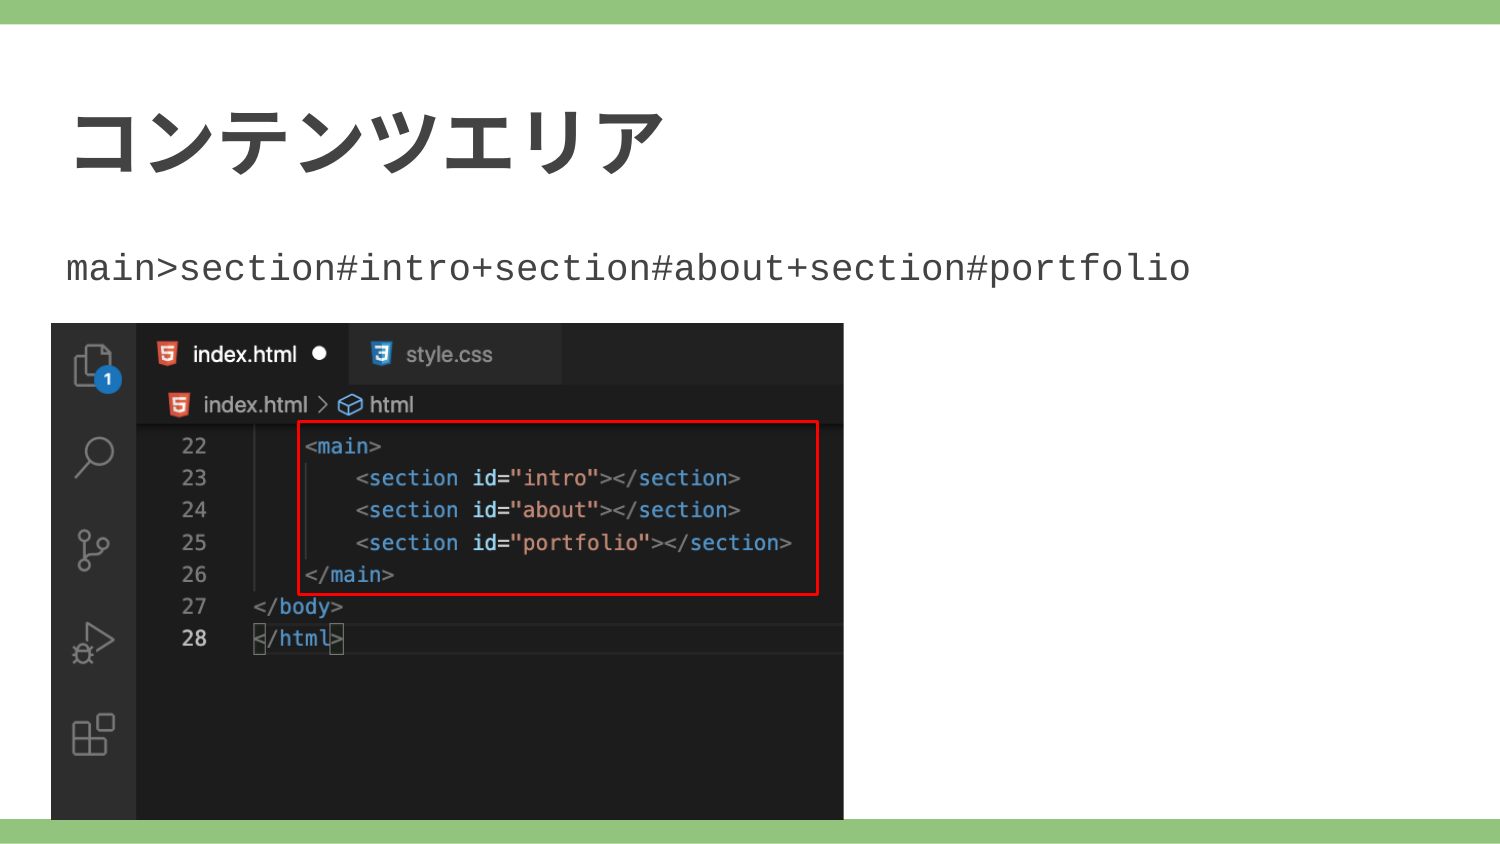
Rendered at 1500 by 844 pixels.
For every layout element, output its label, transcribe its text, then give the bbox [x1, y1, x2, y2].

title main>section#intro+section#about+section#portfolio [51, 201, 1449, 324]
text_box コンテンツエリア [51, 80, 908, 201]
text_box [0, 0, 1500, 25]
text_box [0, 819, 1500, 844]
picture [50, 322, 844, 820]
